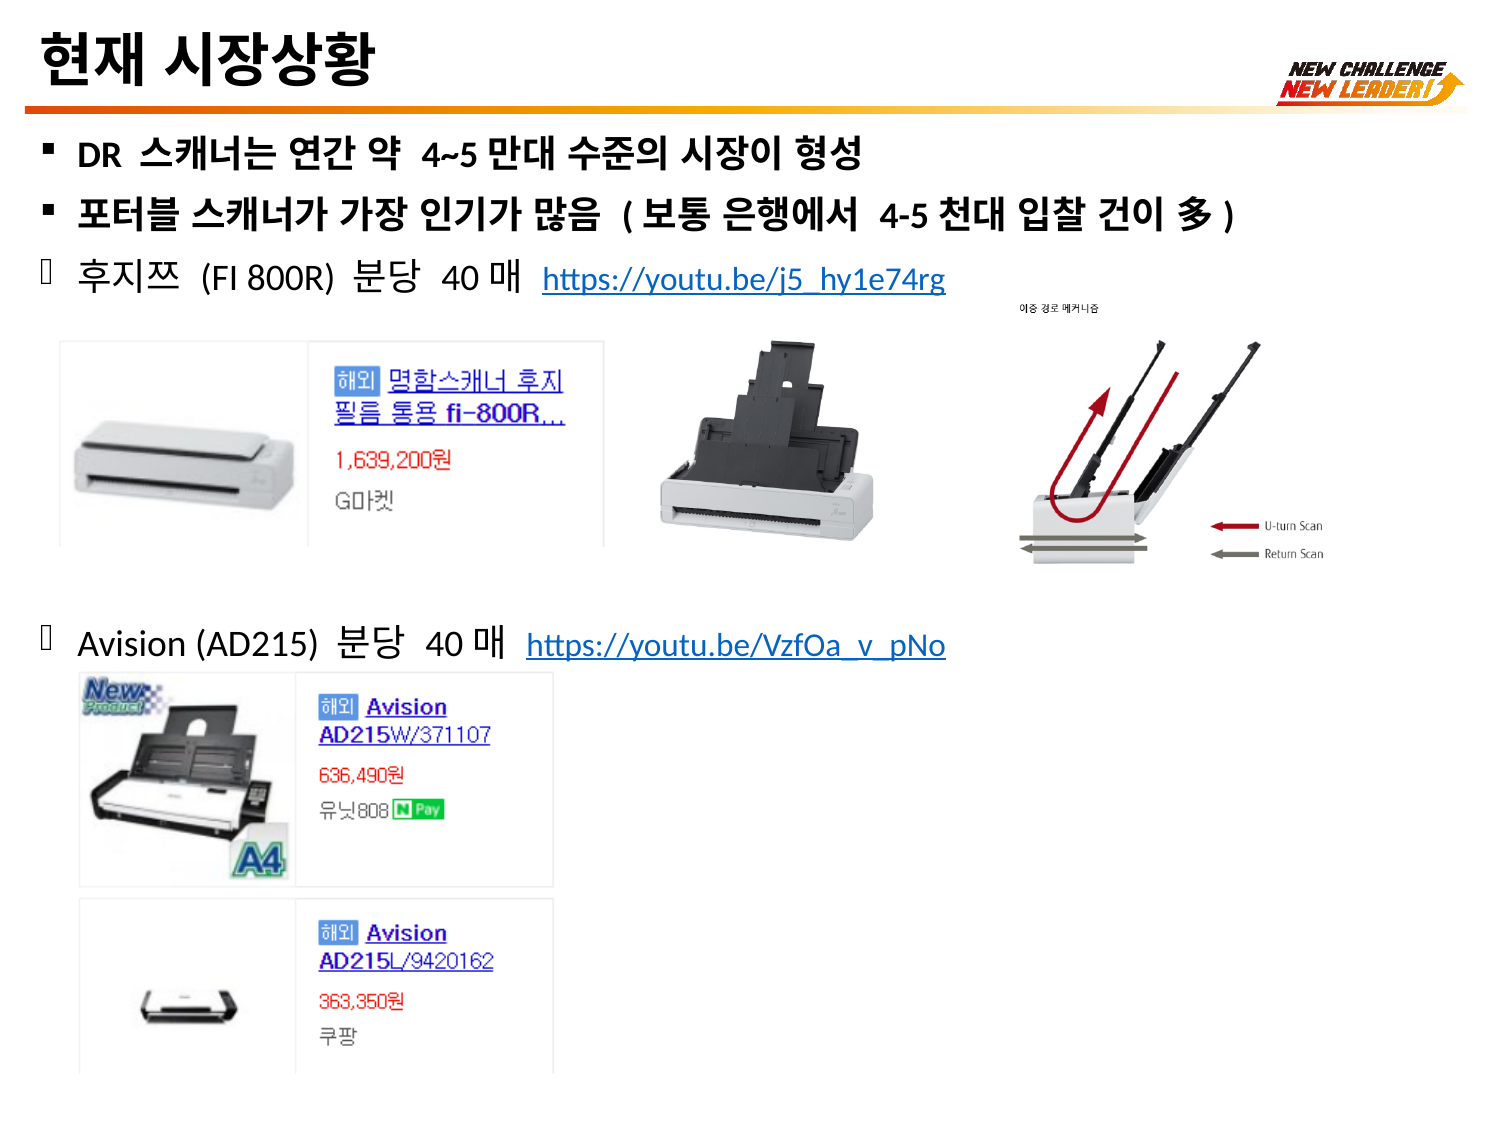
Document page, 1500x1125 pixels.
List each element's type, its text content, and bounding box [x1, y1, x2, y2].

picture [73, 666, 560, 1074]
list DR 스캐너는 연간 약 4~5만대 수준의 시장이 형성 포터블 스캐너가 가장 인기가 많음 (보통 은행에서 4-5천대 입찰 건이 多) 후지쯔 (FI 800R) 분당 40매 https://youtu.be/j5_hy1e74rg Avision (AD215) 분당 40매 https://youtu.be/VzfOa_v_pNo [24, 127, 1465, 1005]
title 현재 시장상황 [24, 19, 1319, 107]
picture [641, 325, 883, 547]
picture [56, 334, 610, 547]
picture [24, 39, 1468, 127]
picture [1016, 300, 1330, 572]
